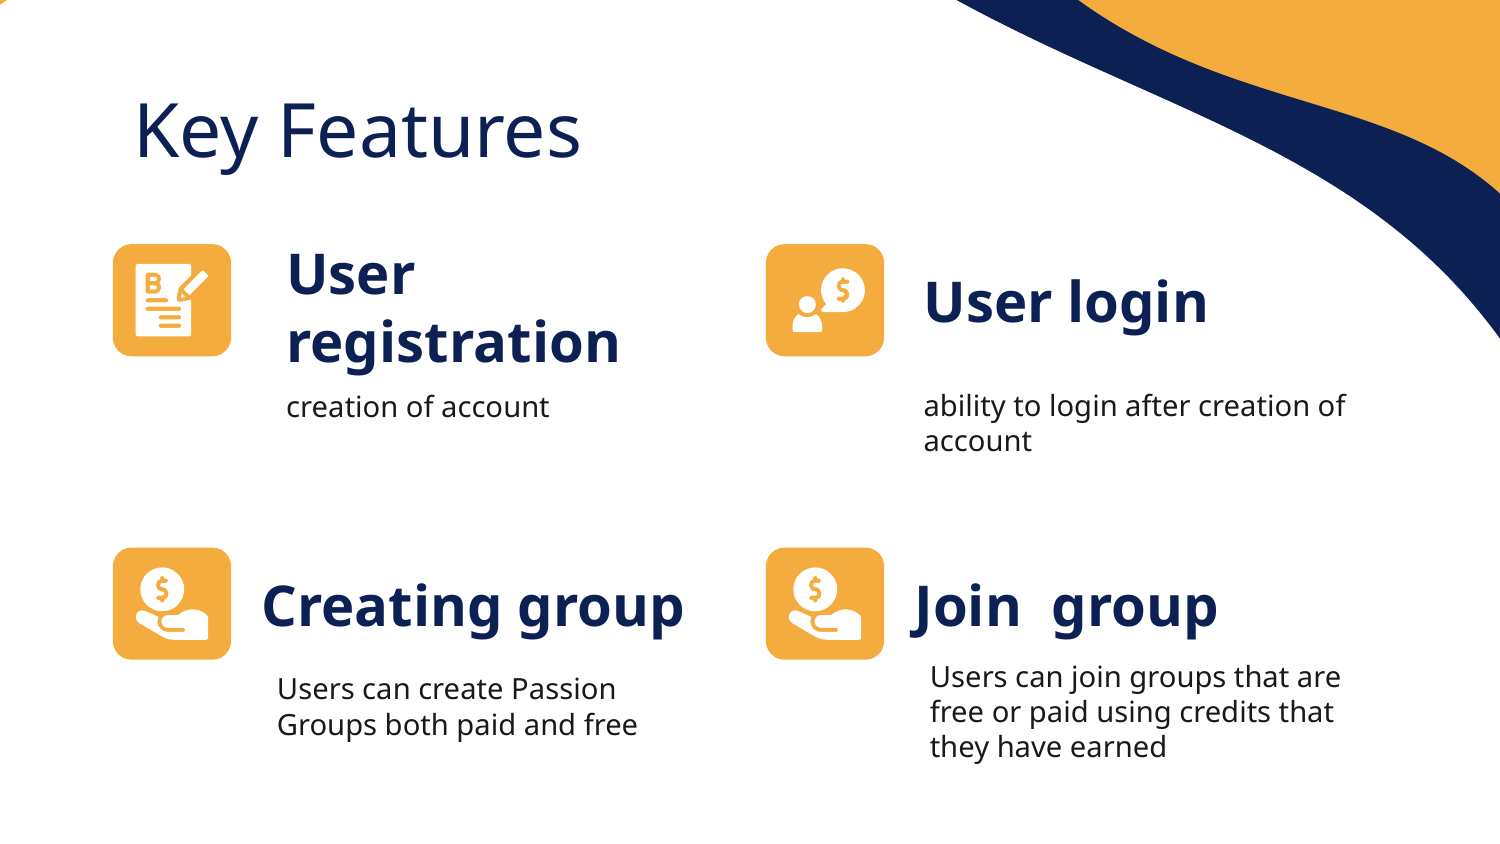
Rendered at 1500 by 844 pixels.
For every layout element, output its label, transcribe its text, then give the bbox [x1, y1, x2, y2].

subtitle Users can join groups that are free or paid using credits that they have earned [914, 654, 1386, 767]
title Key Features [118, 87, 1382, 167]
title Creating group [246, 541, 786, 666]
text_box [765, 244, 885, 357]
title User login [908, 237, 1379, 363]
text_box [112, 244, 232, 357]
title Join group [899, 541, 1439, 666]
text_box [765, 547, 885, 660]
text_box [112, 547, 232, 660]
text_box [792, 267, 866, 333]
subtitle Users can create Passion Groups both paid and free [261, 666, 733, 746]
subtitle creation of account [271, 366, 742, 446]
title User registration [271, 237, 742, 366]
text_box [135, 567, 209, 641]
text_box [135, 263, 209, 337]
subtitle ability to login after creation of account [908, 366, 1379, 479]
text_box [788, 567, 862, 641]
